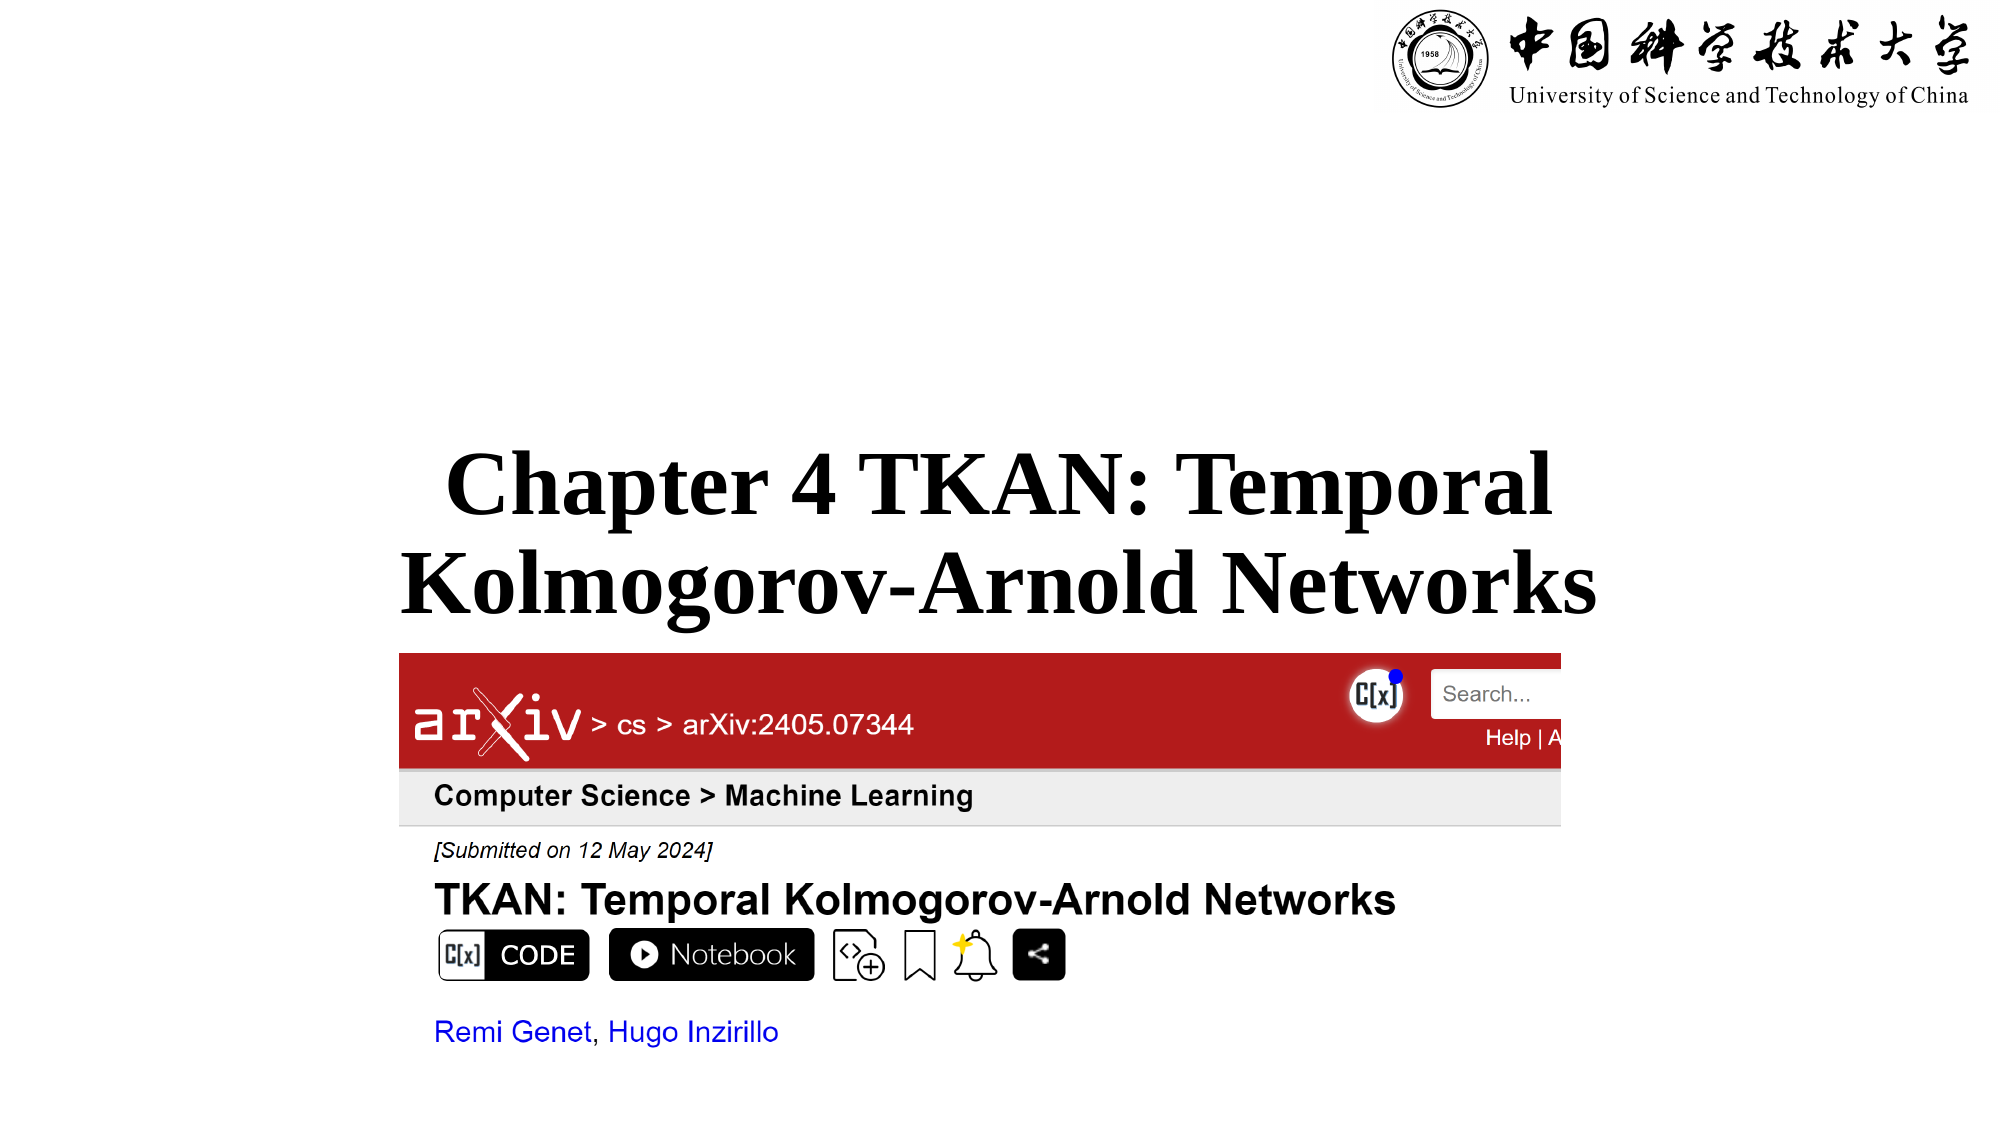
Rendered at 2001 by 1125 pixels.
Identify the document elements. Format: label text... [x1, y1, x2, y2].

picture [399, 652, 1561, 1079]
title Chapter 4 TKAN: Temporal Kolmogorov-Arnold Networks [249, 249, 1750, 641]
picture [1374, 0, 2000, 113]
